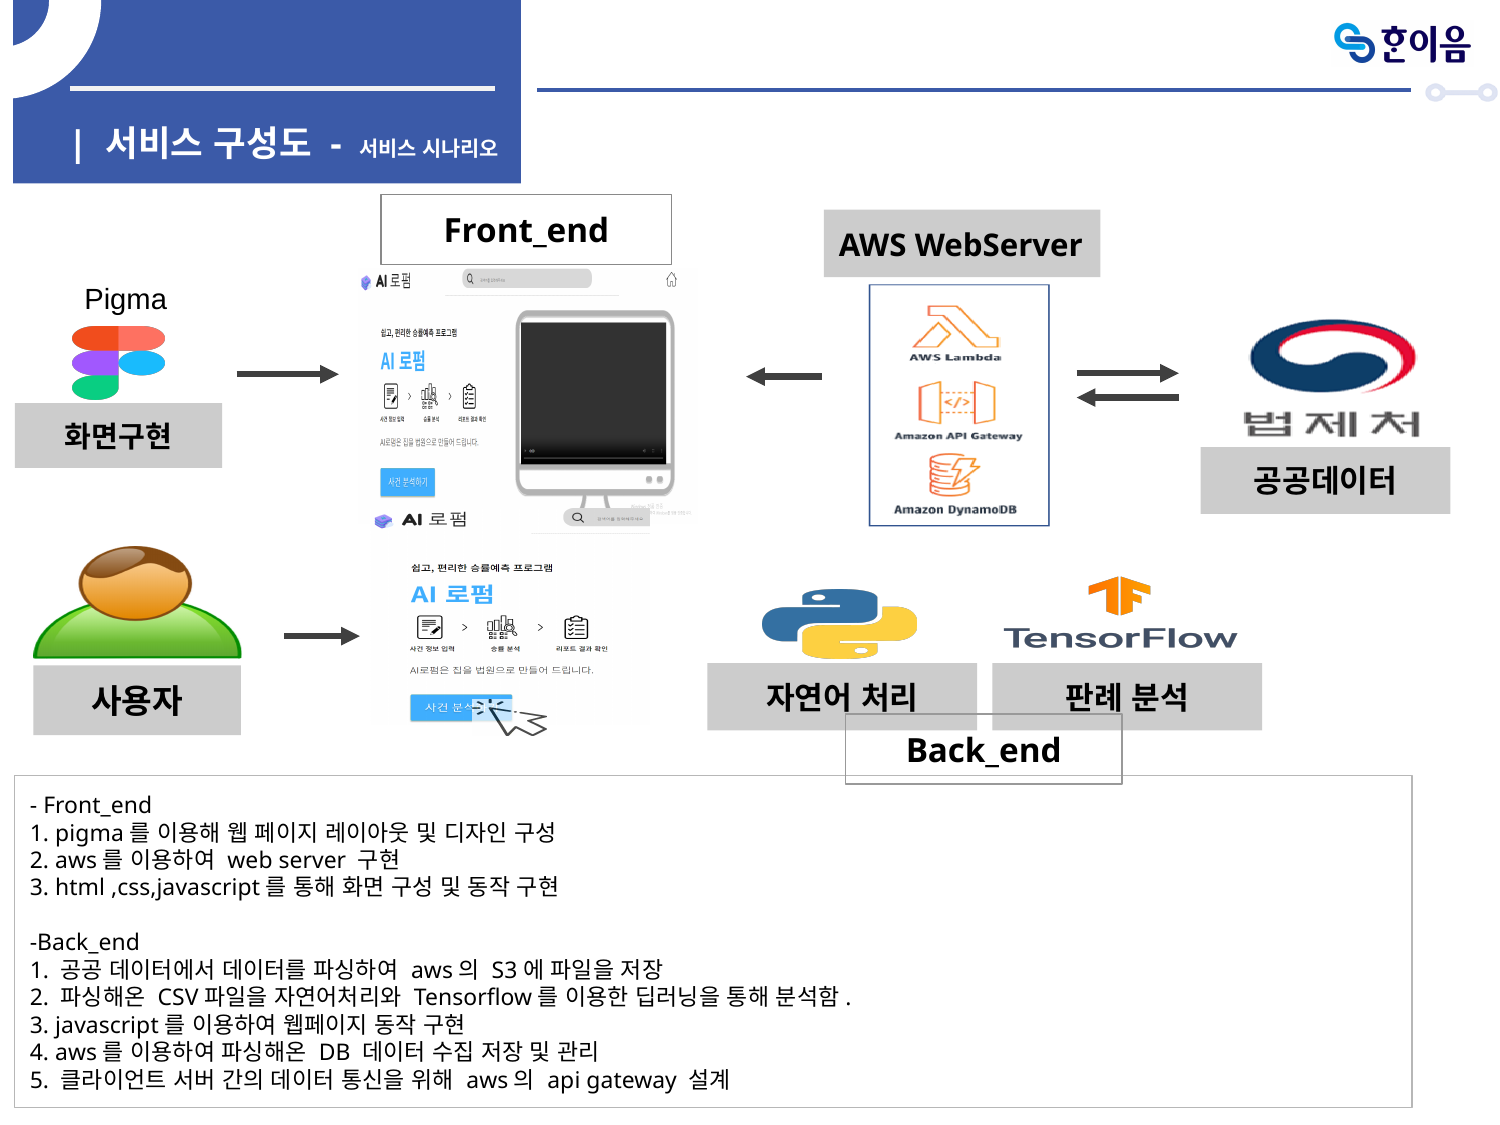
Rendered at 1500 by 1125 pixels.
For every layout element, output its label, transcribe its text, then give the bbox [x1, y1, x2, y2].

text_box 화면구현 [14, 403, 223, 468]
text_box 판례 분석 [992, 663, 1263, 731]
picture [854, 278, 1071, 533]
text_box | 서비스 구성도 - 서비스 시나리오 [53, 113, 638, 161]
text_box Back_end [845, 714, 1122, 784]
picture [1330, 20, 1474, 67]
text_box Front_end [381, 194, 672, 265]
text_box Pigma [69, 265, 192, 322]
text_box [13, 0, 521, 184]
text_box - Front_end 1. pigma를 이용해 웹 페이지 레이아웃 및 디자인 구성 2. aws를 이용하여 web server 구현 3. html ,css,javascript를 통해 화면 구성 및 동작 구현 -Back_end 1. 공공 데이터에서 데이터를 파싱하여 aws의 S3에 파일을 저장 2. 파싱해온 CSV파일을 자연어처리와 Tensorflow를 이용한 딥러닝을 통해 분석함. 3. javascript를 이용하여 웹페이지 동작 구현 4. aws를 이용하여 파싱해온 DB 데이터 수집 저장 및 관리 5. 클라이언트 서버 간의 데이터 통신을 위해 aws의 api gateway 설계 [14, 775, 1413, 1108]
text_box 자연어 처리 [707, 663, 978, 731]
text_box AWS WebServer [823, 209, 1101, 278]
picture [71, 325, 165, 400]
text_box 공공데이터 [1200, 453, 1451, 514]
text_box 사용자 [33, 667, 241, 736]
text_box [1, 1, 100, 97]
picture [1003, 569, 1251, 652]
picture [762, 589, 917, 659]
picture [33, 546, 242, 659]
picture [358, 268, 699, 736]
picture [1422, 77, 1499, 105]
picture [1198, 307, 1453, 447]
